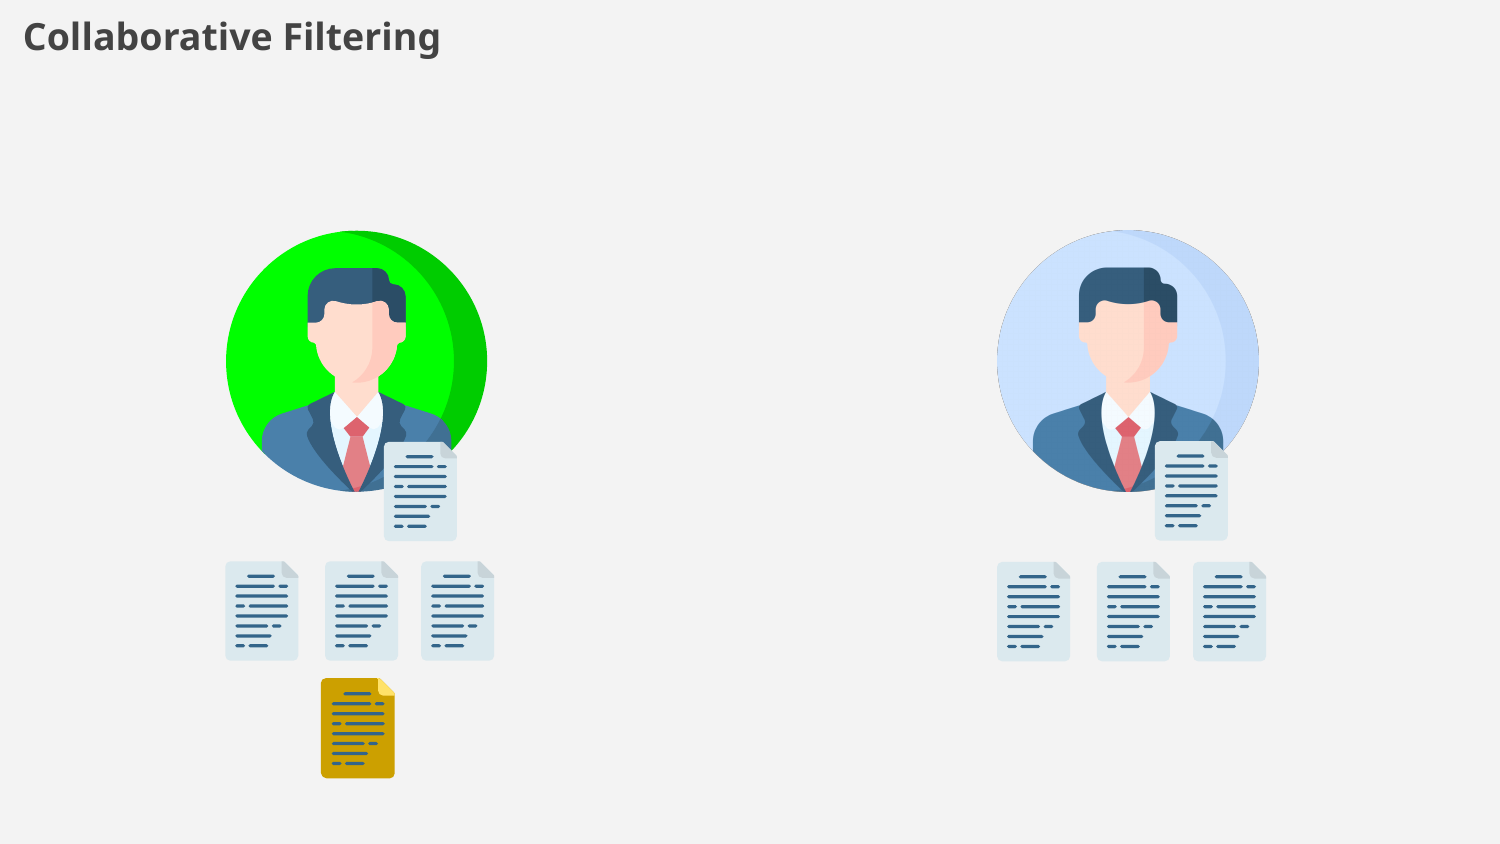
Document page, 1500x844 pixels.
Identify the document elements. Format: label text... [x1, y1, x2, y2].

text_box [1096, 561, 1171, 662]
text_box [420, 561, 495, 661]
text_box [225, 230, 488, 542]
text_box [996, 561, 1071, 662]
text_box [324, 561, 399, 661]
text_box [1192, 561, 1267, 662]
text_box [225, 561, 299, 661]
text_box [321, 678, 395, 779]
text_box Collaborative Filtering [0, 0, 466, 73]
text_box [996, 229, 1259, 541]
